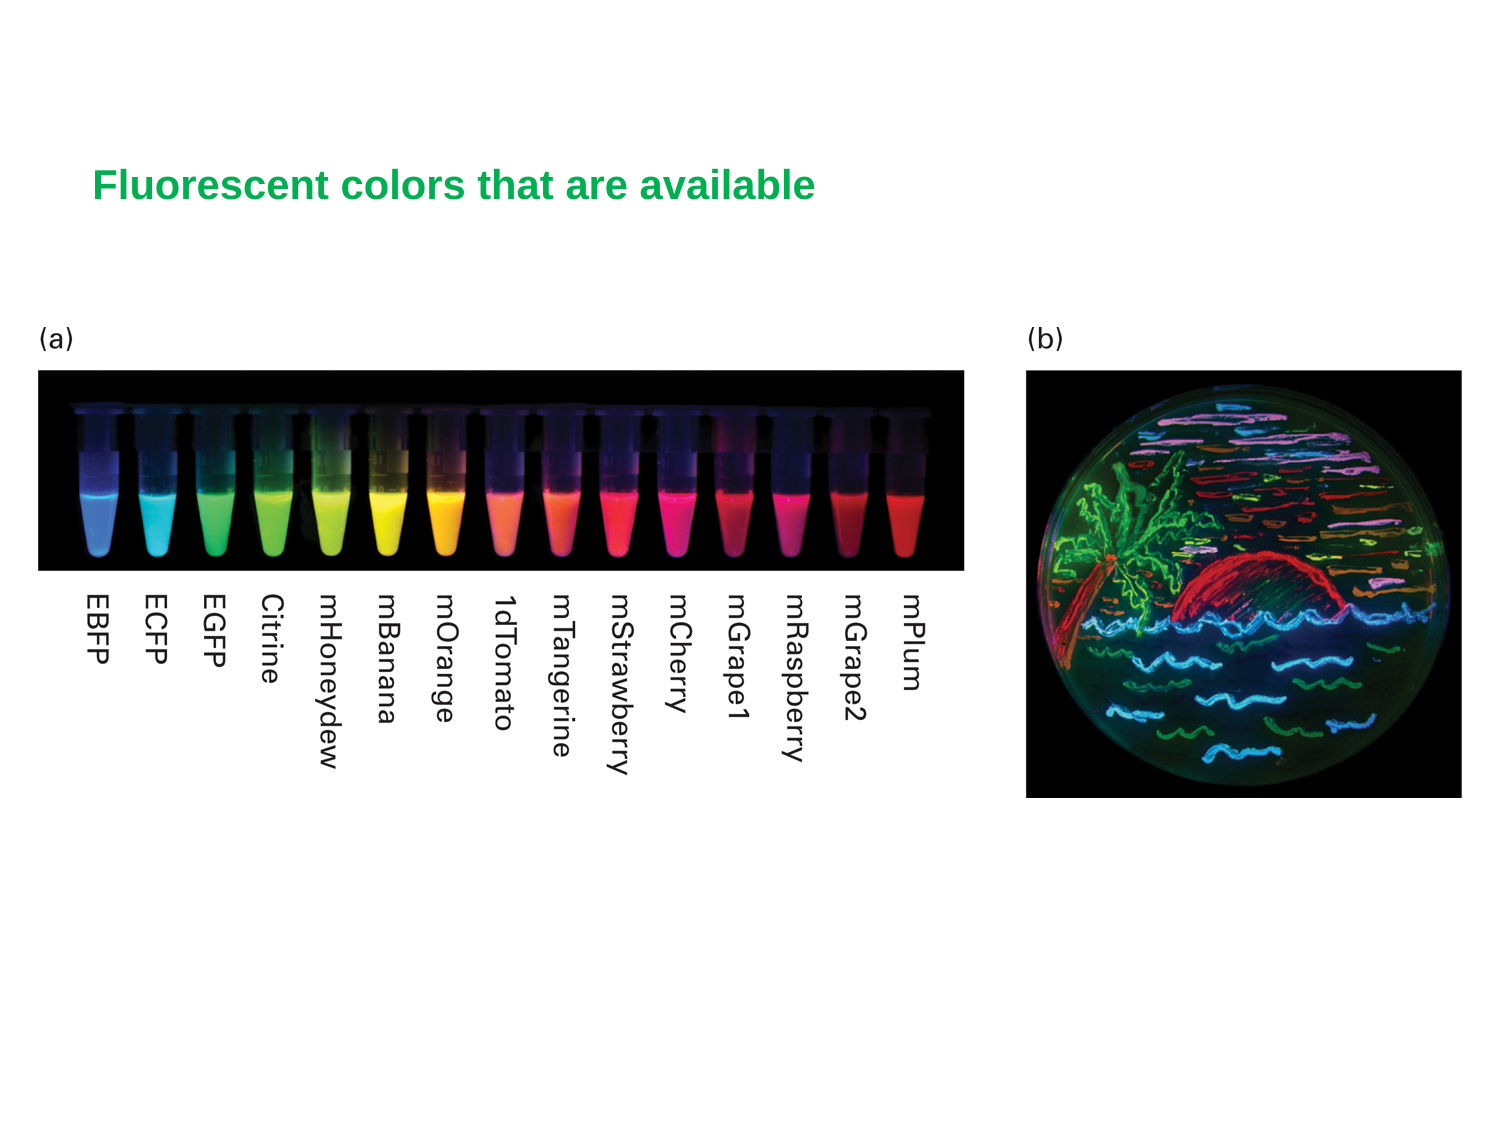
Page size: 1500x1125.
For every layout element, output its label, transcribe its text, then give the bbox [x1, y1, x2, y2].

picture [37, 326, 1463, 799]
text_box Fluorescent colors that are available [77, 149, 832, 215]
